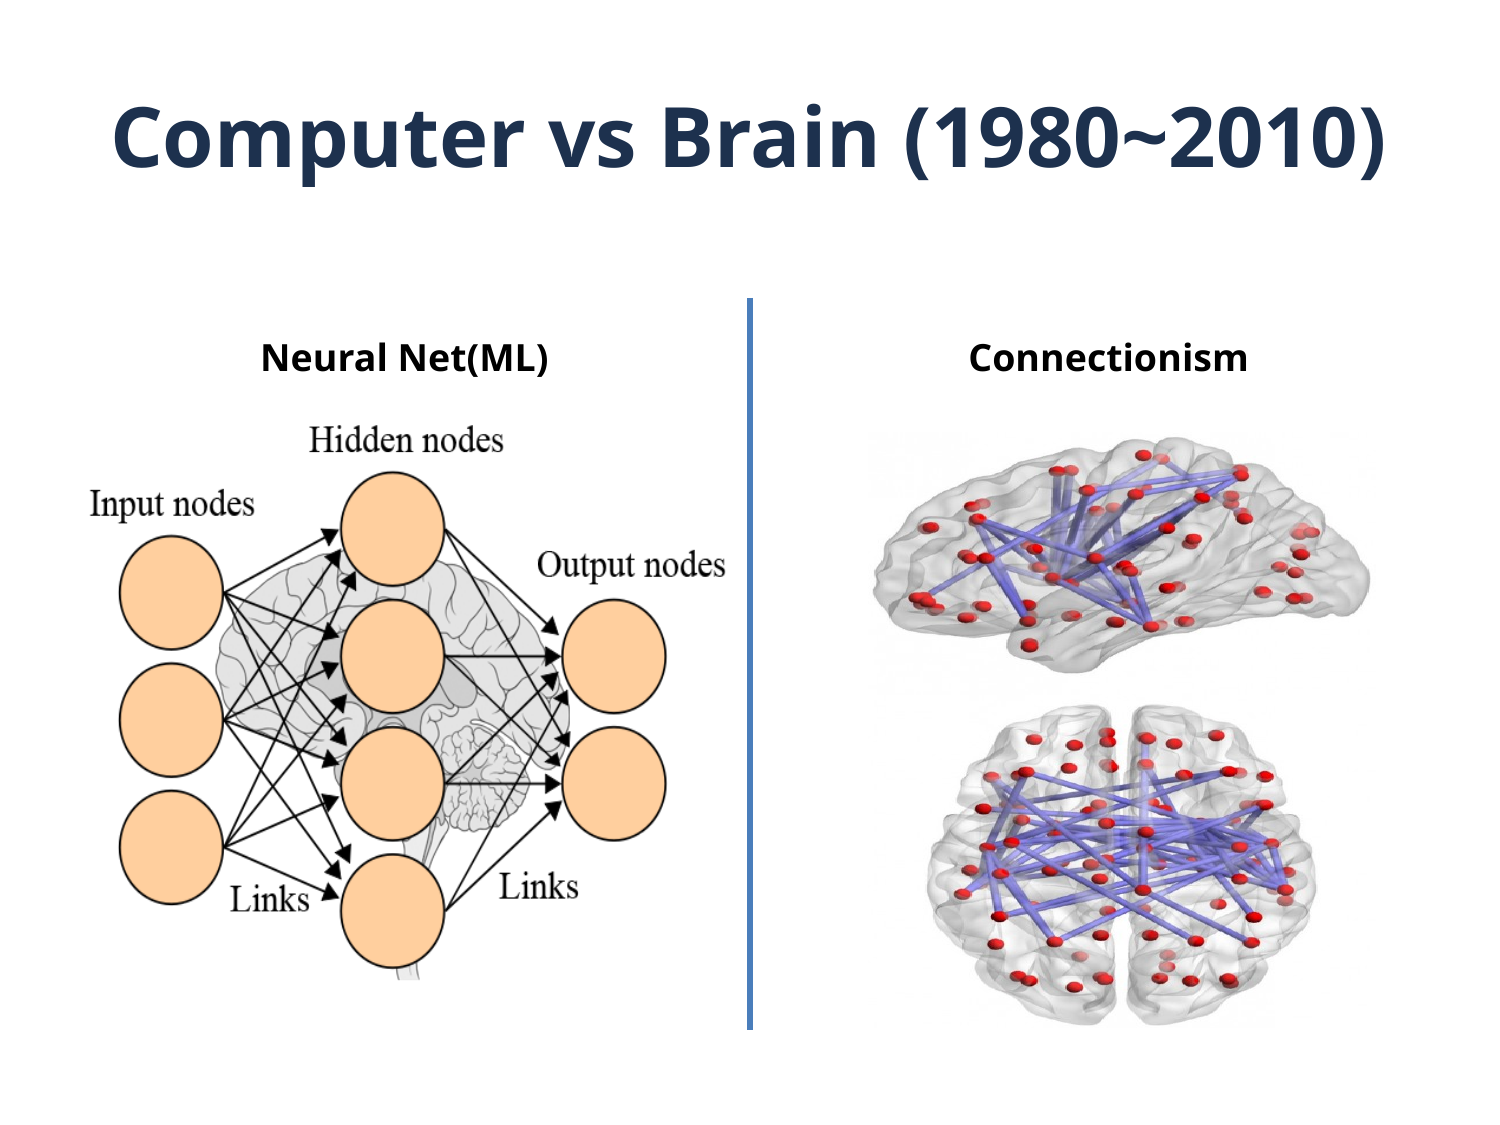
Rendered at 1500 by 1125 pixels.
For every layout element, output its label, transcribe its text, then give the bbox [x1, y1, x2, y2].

title Computer vs Brain (1980~2010) [39, 86, 1459, 183]
picture [867, 432, 1377, 1028]
picture [20, 359, 807, 1026]
text_box Connectionism [953, 326, 1265, 386]
text_box Neural Net(ML) [245, 326, 564, 357]
